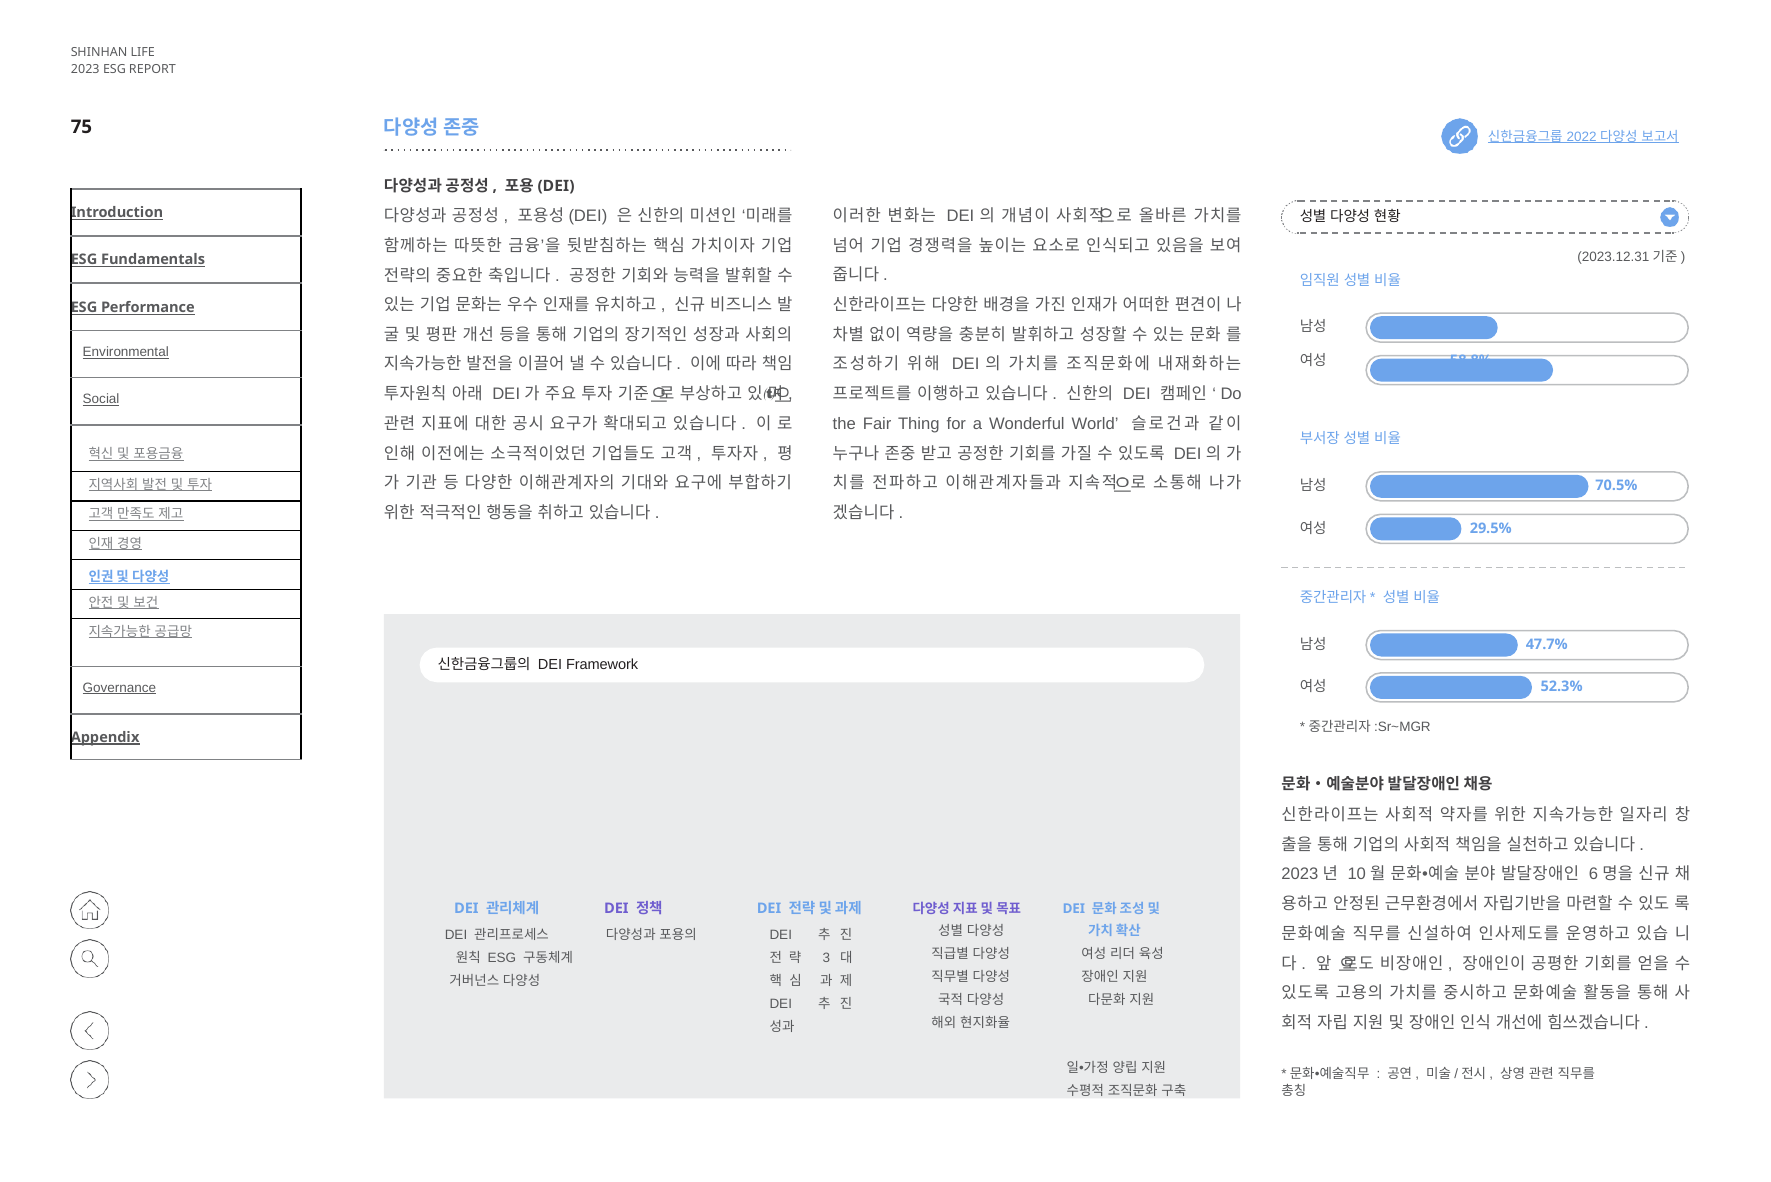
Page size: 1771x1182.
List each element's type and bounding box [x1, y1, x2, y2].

picture [70, 1060, 109, 1099]
picture [1113, 477, 1131, 492]
table_cell [72, 560, 300, 589]
text_box [1279, 1062, 1608, 1098]
table_cell [72, 284, 300, 330]
text_box [383, 613, 1241, 1099]
picture [1337, 956, 1355, 971]
table_cell [72, 237, 300, 282]
text_box [1366, 630, 1689, 660]
text_box [1279, 313, 1692, 397]
text_box [1297, 585, 1443, 606]
table_cell [72, 331, 300, 377]
table_cell [72, 472, 300, 500]
text_box [1485, 124, 1691, 144]
text_box [1281, 200, 1690, 234]
picture [70, 1011, 109, 1050]
text_box [1297, 715, 1435, 734]
picture [1441, 117, 1478, 154]
table_cell [72, 715, 300, 759]
picture [774, 387, 792, 402]
table_header [72, 190, 300, 235]
picture [70, 890, 109, 930]
table_cell [72, 426, 300, 471]
text_box [1297, 516, 1330, 536]
text_box [1279, 762, 1692, 1032]
picture [70, 939, 109, 979]
text_box [1366, 672, 1689, 702]
text_box [68, 40, 185, 76]
text_box [1297, 473, 1330, 494]
text_box [1297, 675, 1330, 695]
picture [1097, 208, 1114, 223]
text_box [1297, 268, 1407, 288]
text_box [1366, 514, 1689, 544]
text_box [1297, 427, 1407, 447]
text_box [1297, 632, 1330, 653]
text_box [381, 163, 794, 522]
text_box [381, 112, 492, 139]
table_cell [72, 378, 300, 424]
text_box [68, 112, 95, 137]
table_cell [72, 502, 300, 530]
table_cell [72, 619, 300, 666]
text_box [1366, 471, 1689, 501]
table_cell [72, 590, 300, 618]
table_cell [72, 531, 300, 559]
text_box [830, 193, 1243, 522]
table_cell [72, 667, 300, 713]
picture [649, 387, 667, 402]
text_box [1575, 244, 1691, 264]
